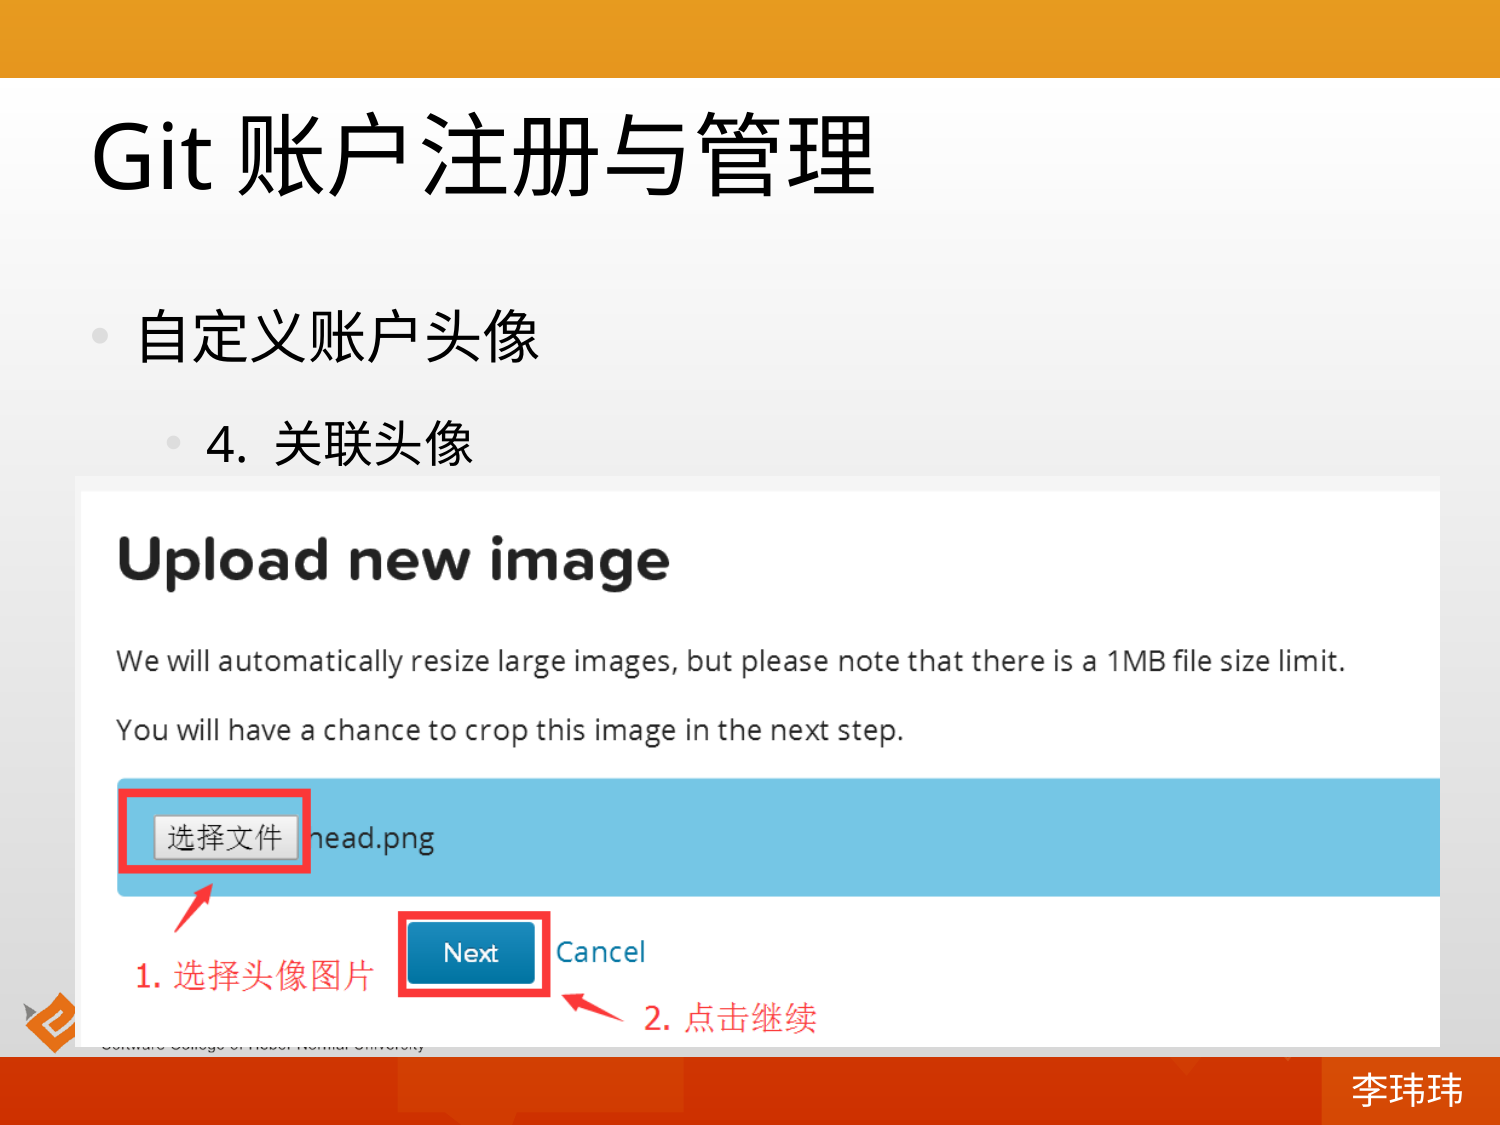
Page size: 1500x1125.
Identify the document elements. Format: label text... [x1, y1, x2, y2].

picture [18, 476, 1440, 1056]
title Git账户注册与管理 [75, 58, 1425, 247]
list 自定义账户头像 4. 关联头像 [75, 292, 1425, 474]
